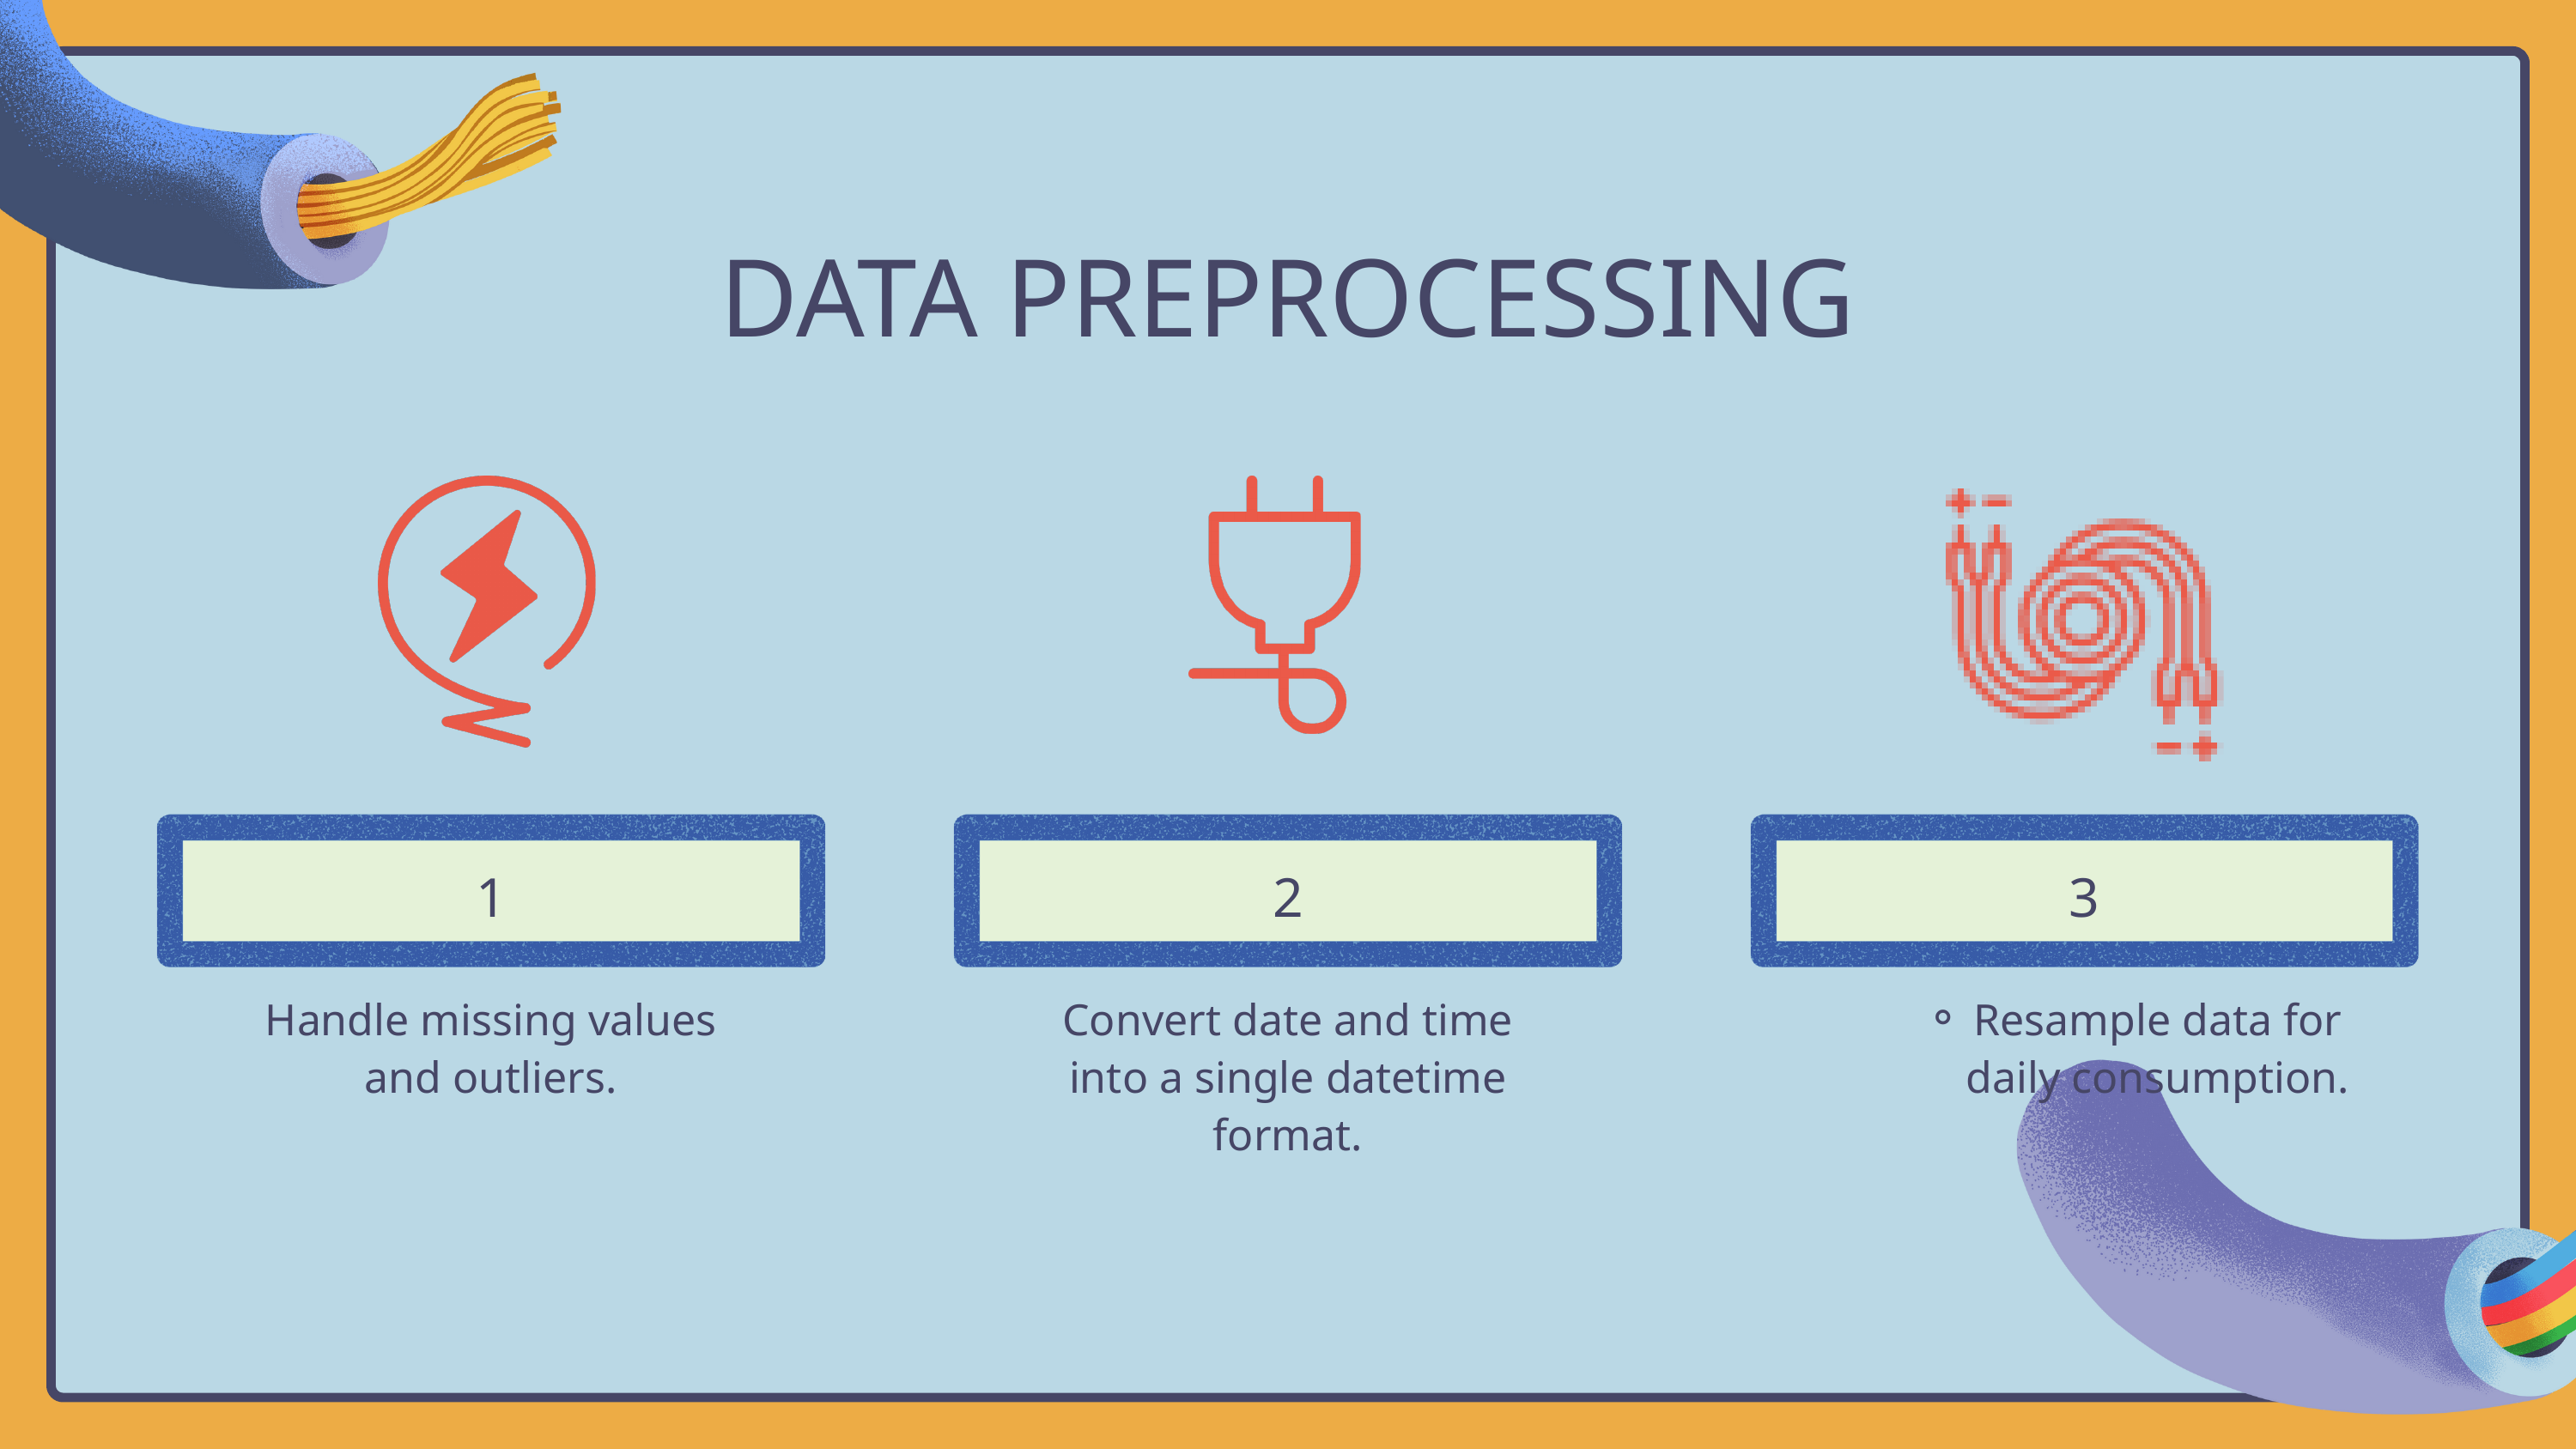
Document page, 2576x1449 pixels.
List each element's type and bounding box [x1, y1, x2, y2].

text_box [2016, 1059, 2576, 1415]
text_box [1750, 814, 2420, 1210]
text_box [51, 51, 2525, 1398]
text_box [0, 0, 562, 289]
text_box [156, 814, 826, 1097]
text_box [953, 814, 1623, 1154]
